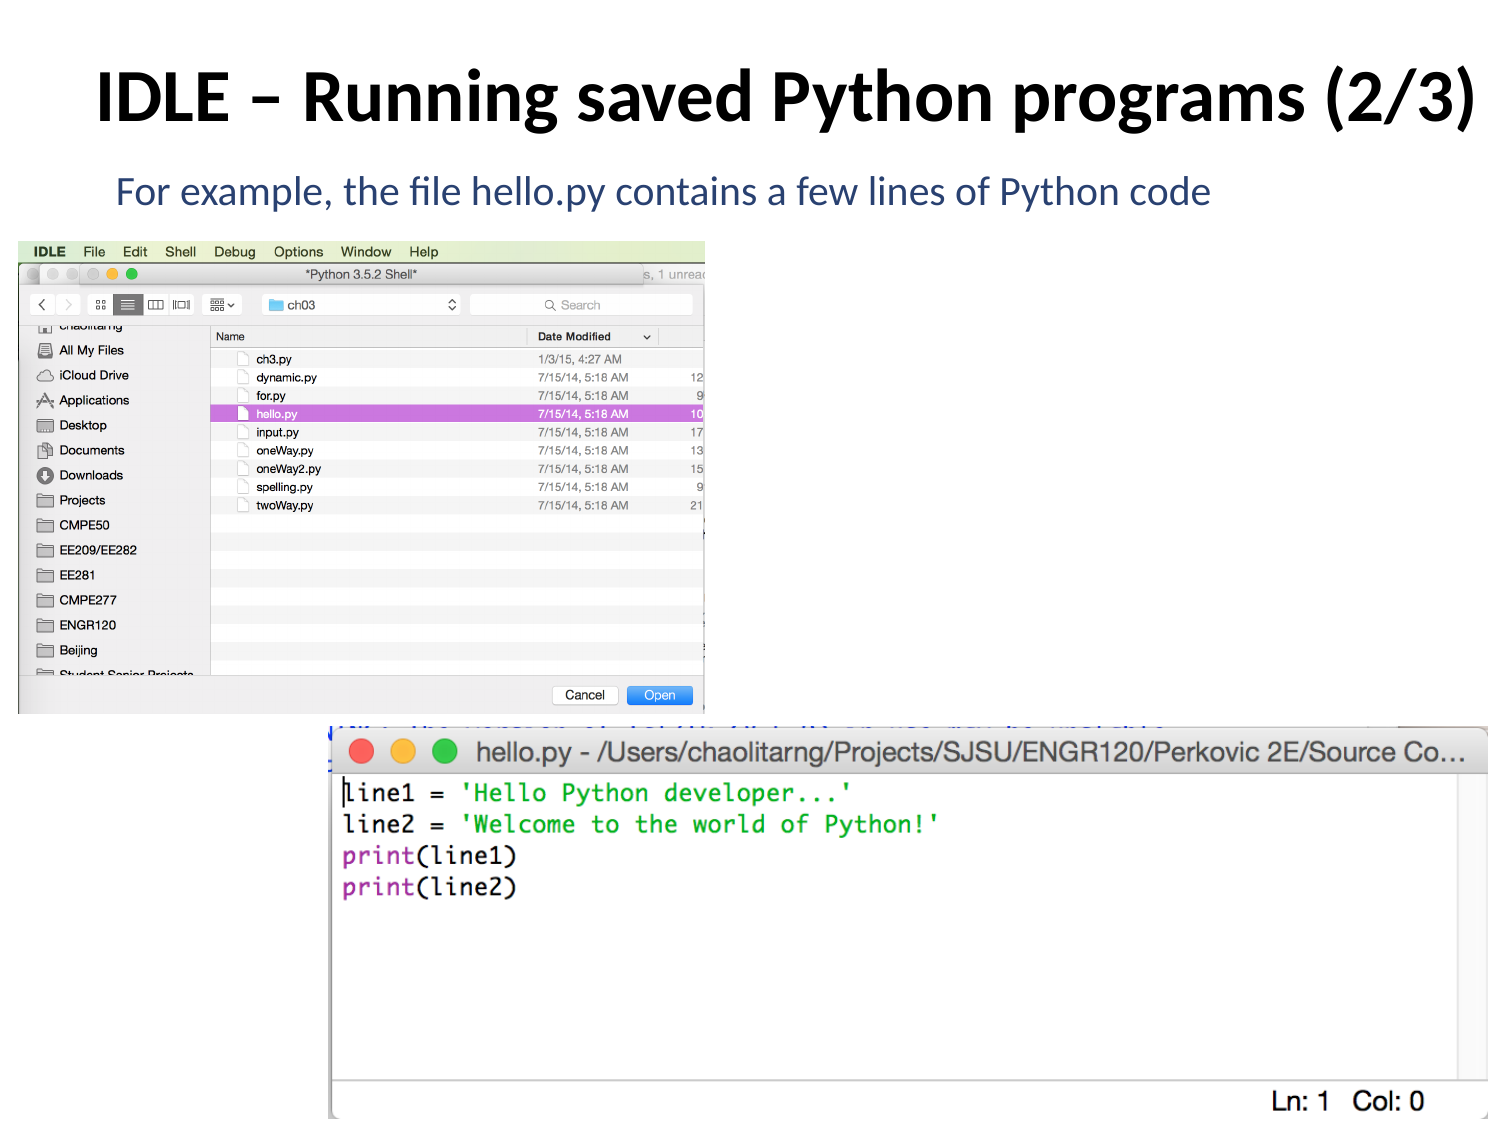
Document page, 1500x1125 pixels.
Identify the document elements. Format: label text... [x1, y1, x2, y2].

text_box IDLE – Running saved Python programs (2/3) [80, 0, 1500, 212]
text_box For example, the file hello.py contains a few lines of Python code [100, 156, 1412, 1004]
picture [17, 240, 705, 714]
picture [328, 726, 1488, 1119]
